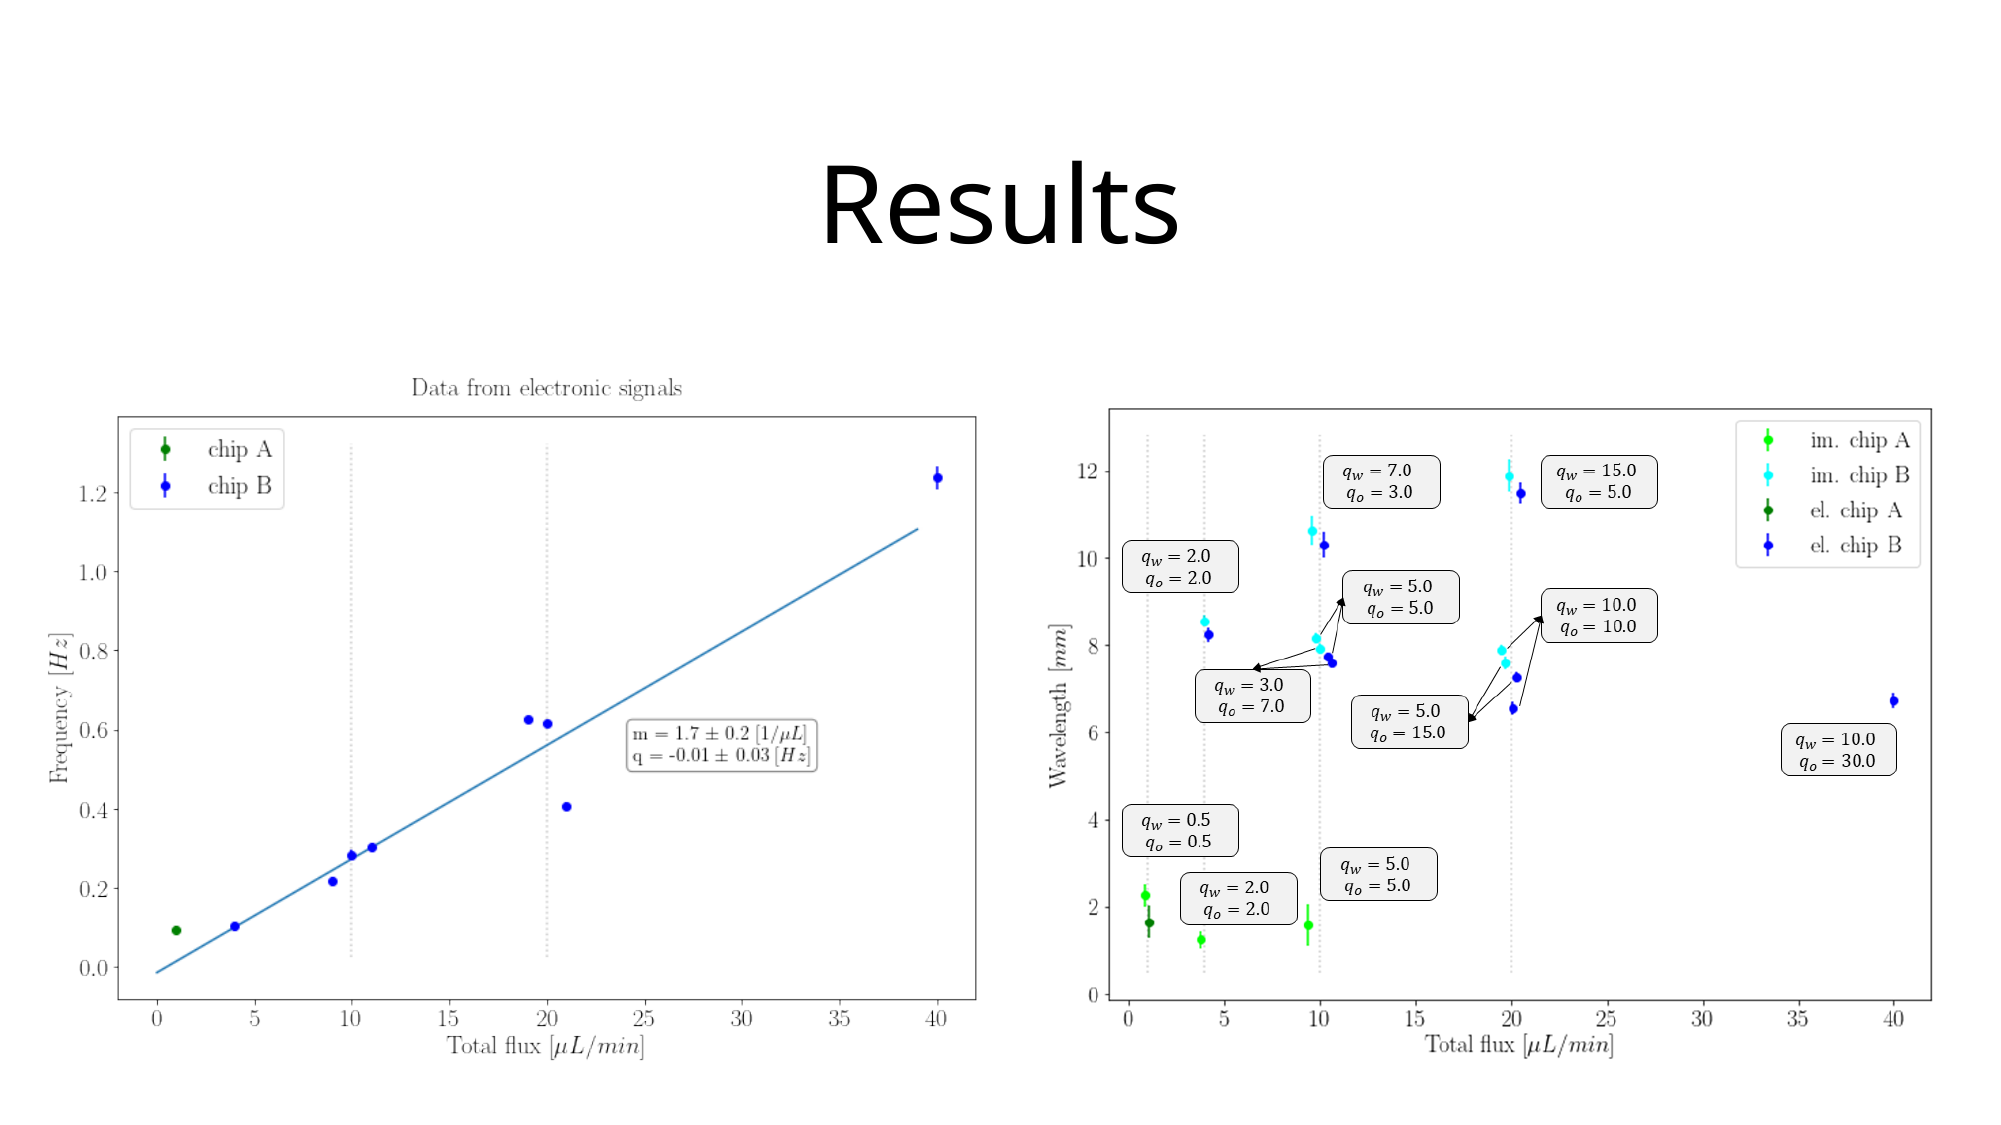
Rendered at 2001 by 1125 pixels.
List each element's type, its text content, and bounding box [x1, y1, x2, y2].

picture [1027, 398, 1960, 1070]
picture [40, 370, 985, 1070]
title Results [196, 92, 1804, 275]
